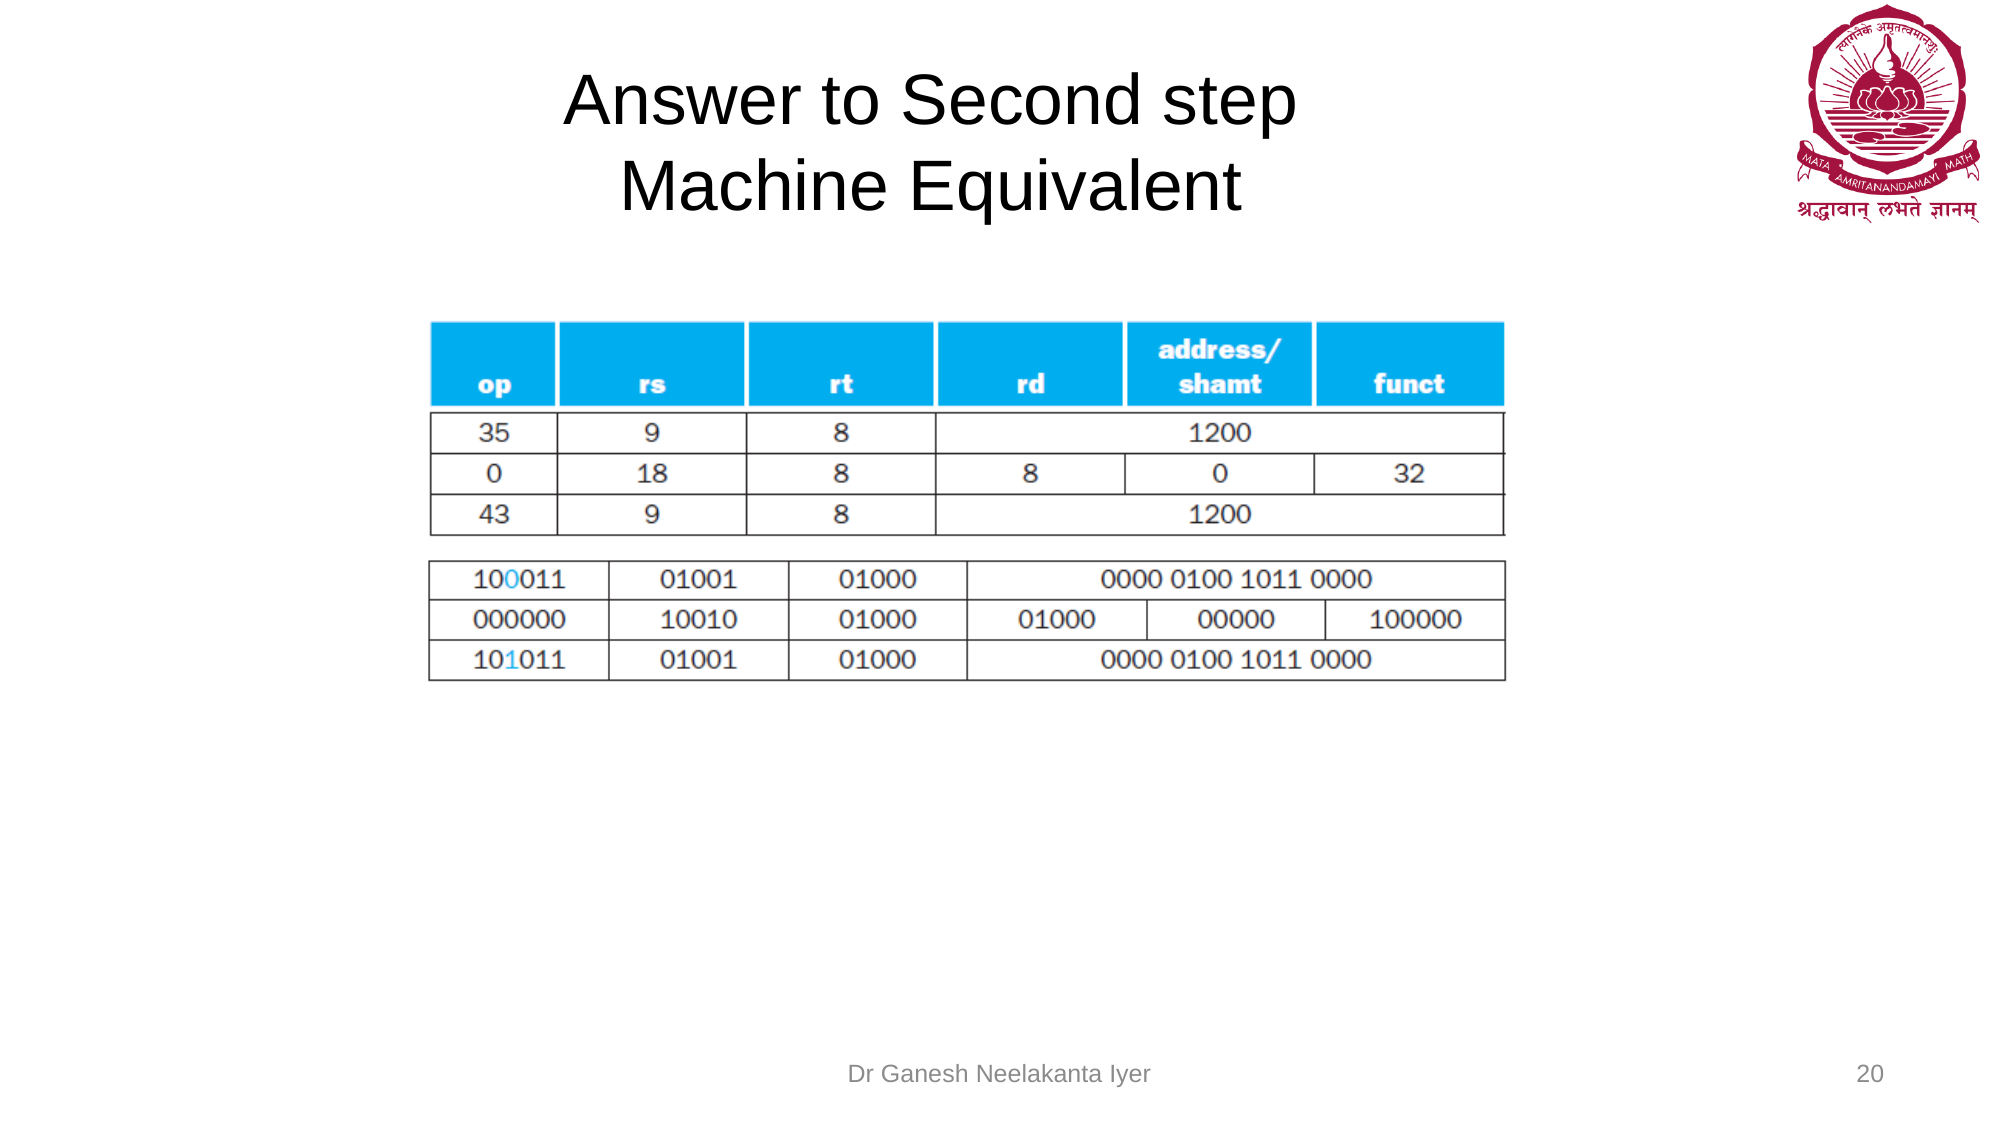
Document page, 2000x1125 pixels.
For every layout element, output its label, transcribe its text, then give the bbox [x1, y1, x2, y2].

picture [424, 556, 1518, 689]
slide_number 20 [1432, 1042, 1900, 1103]
footer Dr Ganesh Neelakanta Iyer [683, 1042, 1317, 1103]
title Answer to Second step Machine Equivalent [99, 45, 1763, 233]
picture [1776, 1, 2000, 225]
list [424, 312, 1518, 544]
